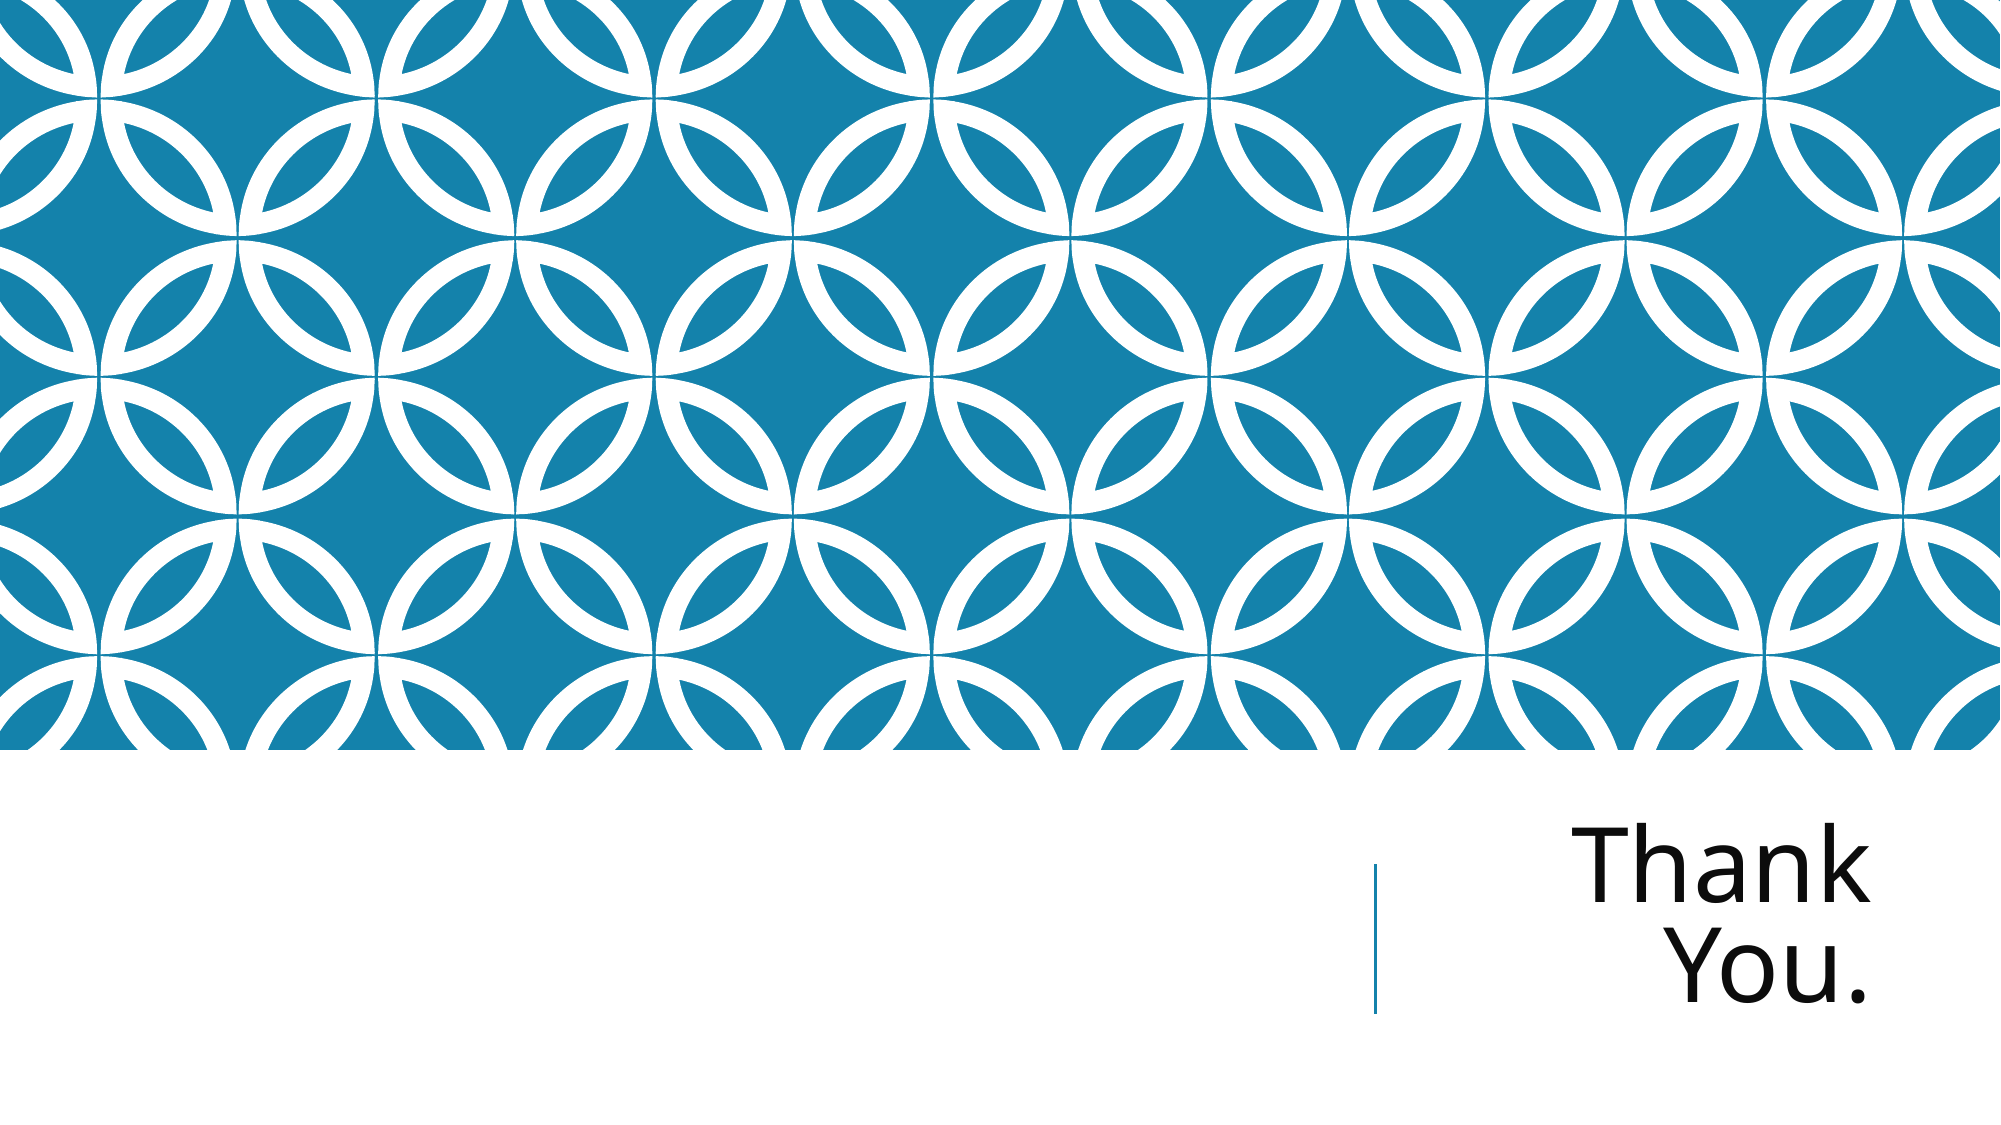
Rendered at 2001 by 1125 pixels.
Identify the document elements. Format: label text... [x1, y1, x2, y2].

title Thank You. [1400, 802, 1888, 1043]
